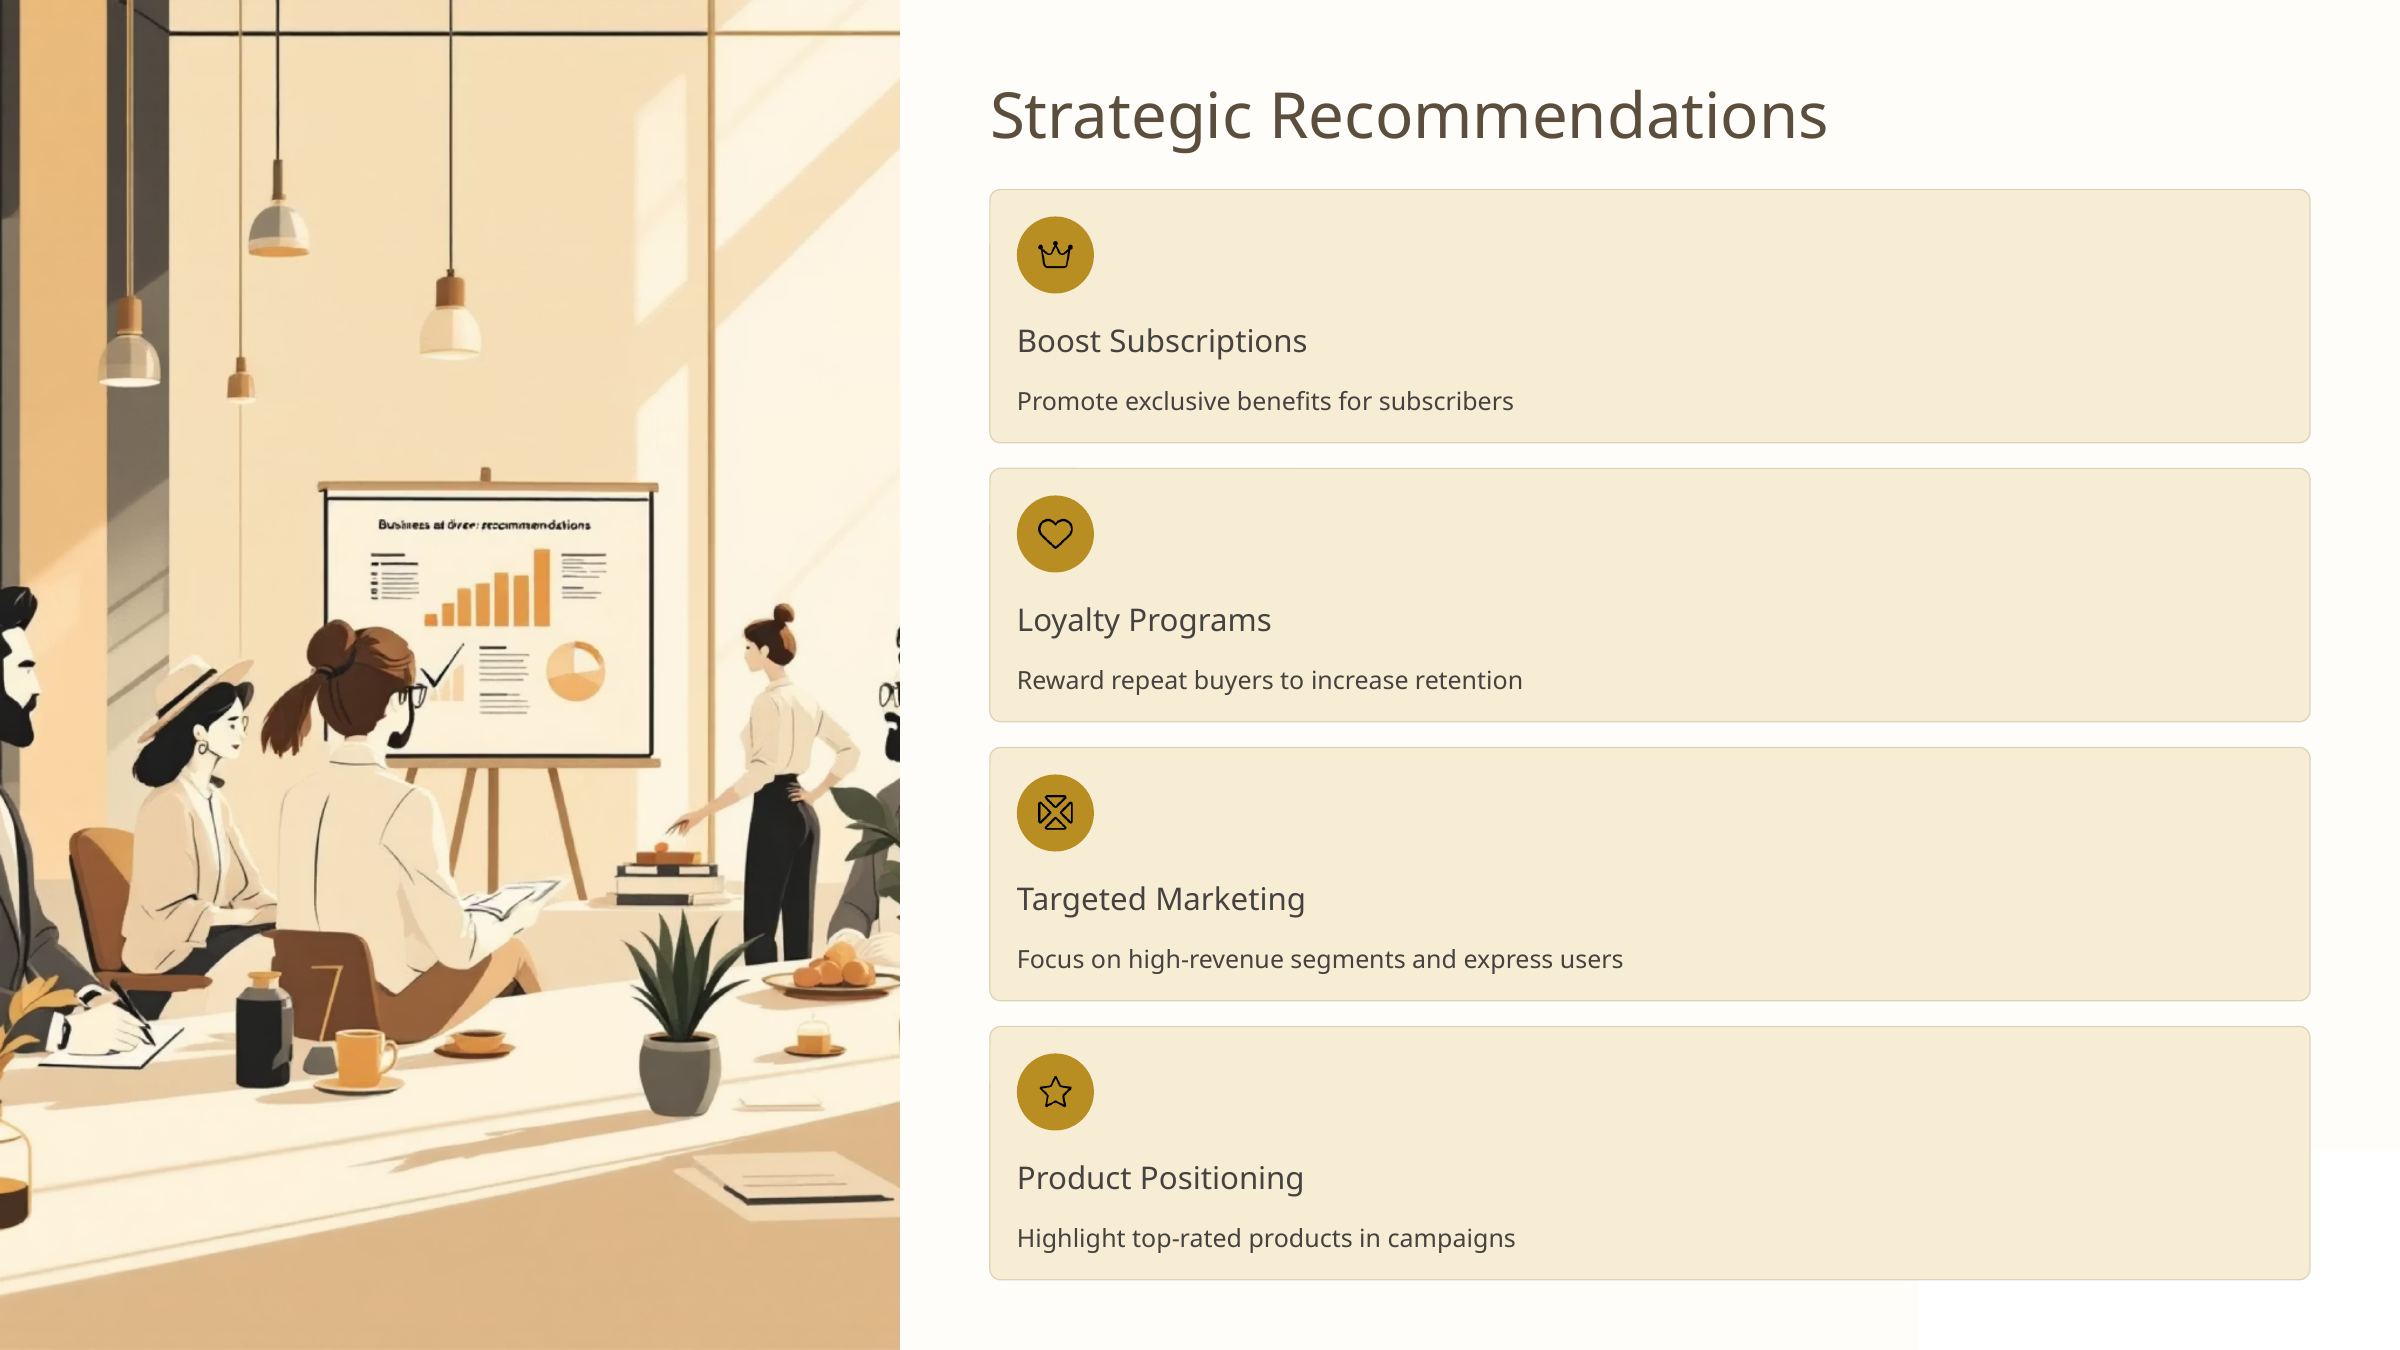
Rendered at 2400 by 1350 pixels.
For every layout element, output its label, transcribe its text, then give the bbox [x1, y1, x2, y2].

picture [1038, 791, 1073, 835]
text_box Strategic Recommendations [989, 70, 1919, 151]
text_box [1917, 1150, 2400, 1350]
text_box [1016, 1053, 1094, 1131]
text_box Targeted Marketing [1016, 877, 1341, 918]
text_box Loyalty Programs [1016, 598, 1339, 639]
text_box Promote exclusive benefits for subscribers [1016, 374, 2284, 416]
text_box [989, 468, 2311, 722]
picture [1038, 233, 1073, 277]
text_box [989, 1026, 2311, 1280]
text_box Focus on high-revenue segments and express users [1016, 932, 2284, 974]
picture [1038, 512, 1073, 556]
text_box [1016, 495, 1094, 573]
picture [1038, 1070, 1073, 1114]
text_box Product Positioning [1016, 1156, 1343, 1197]
picture [0, 0, 900, 1350]
text_box [989, 747, 2311, 1001]
text_box Reward repeat buyers to increase retention [1016, 653, 2284, 695]
text_box Boost Subscriptions [1016, 319, 1344, 360]
text_box Highlight top-rated products in campaigns [1016, 1211, 2284, 1253]
text_box [1016, 216, 1094, 294]
text_box [1016, 774, 1094, 852]
text_box [989, 189, 2311, 443]
